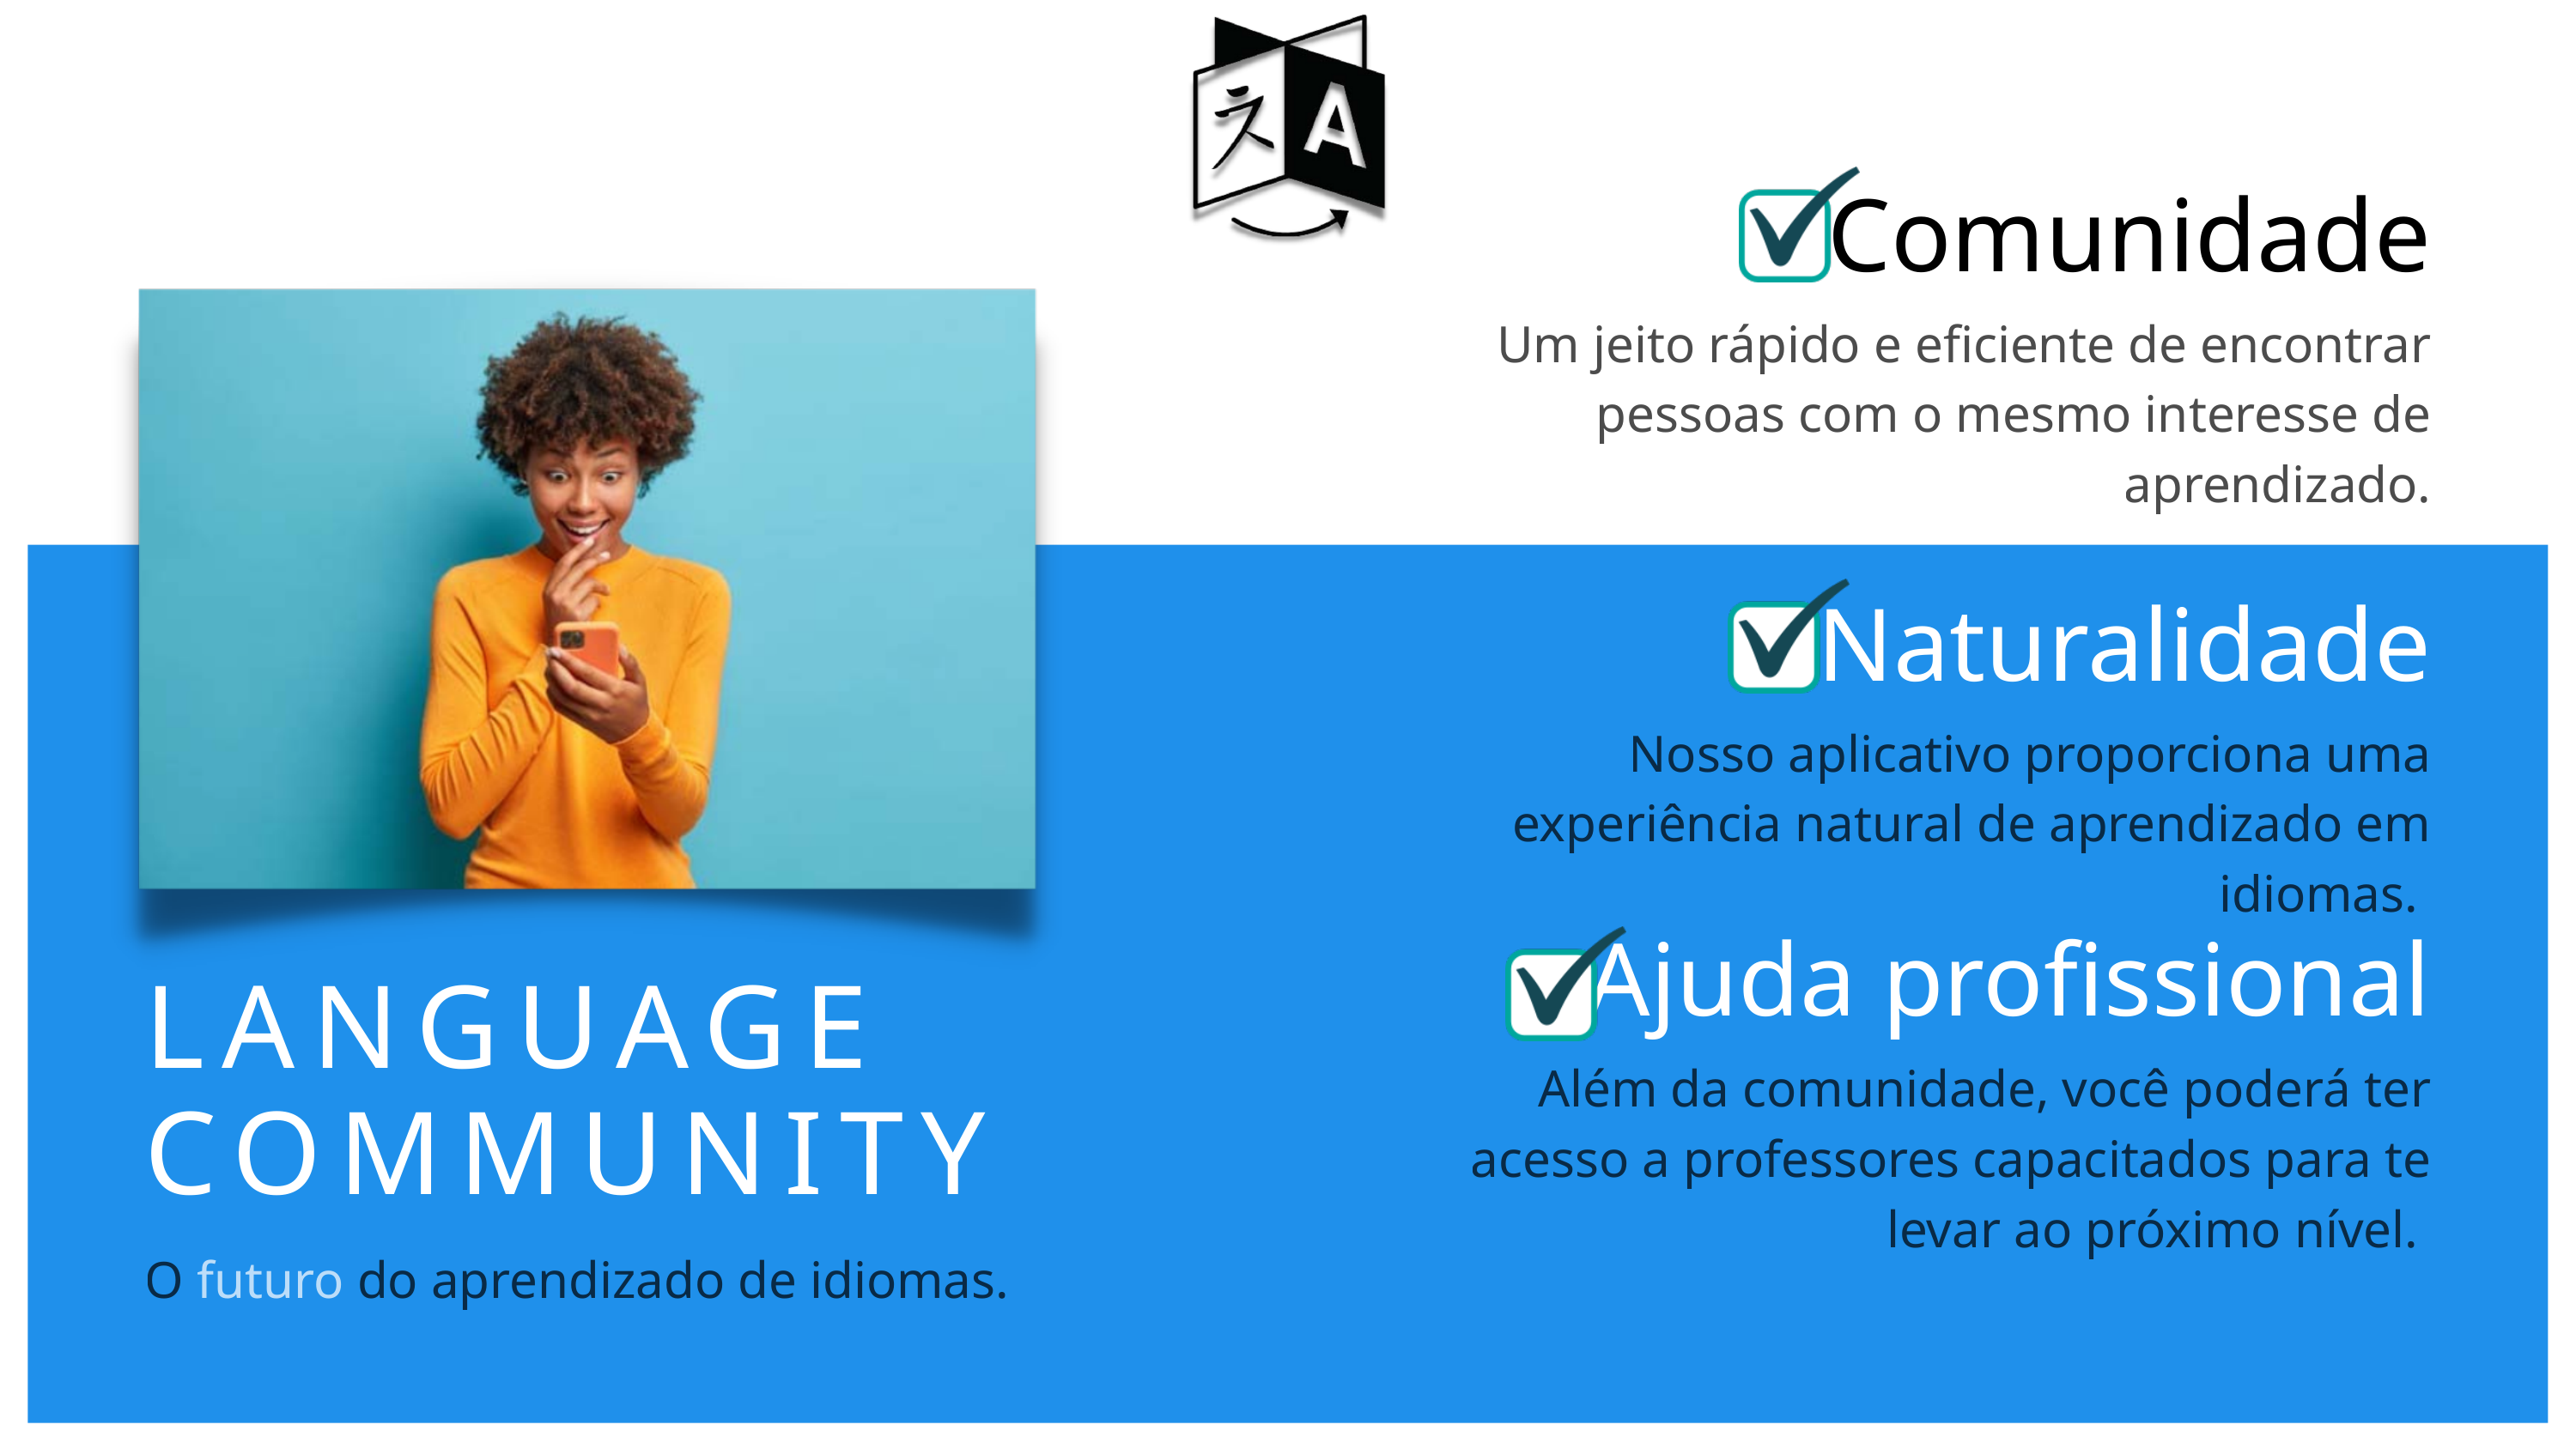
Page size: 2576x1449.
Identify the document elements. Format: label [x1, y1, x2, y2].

picture [1728, 579, 1850, 694]
text_box [27, 544, 2549, 1423]
picture [1504, 926, 1627, 1042]
text_box [1430, 167, 2432, 1253]
text_box [144, 959, 1025, 1304]
picture [0, 13, 1390, 1003]
picture [1738, 167, 1861, 282]
